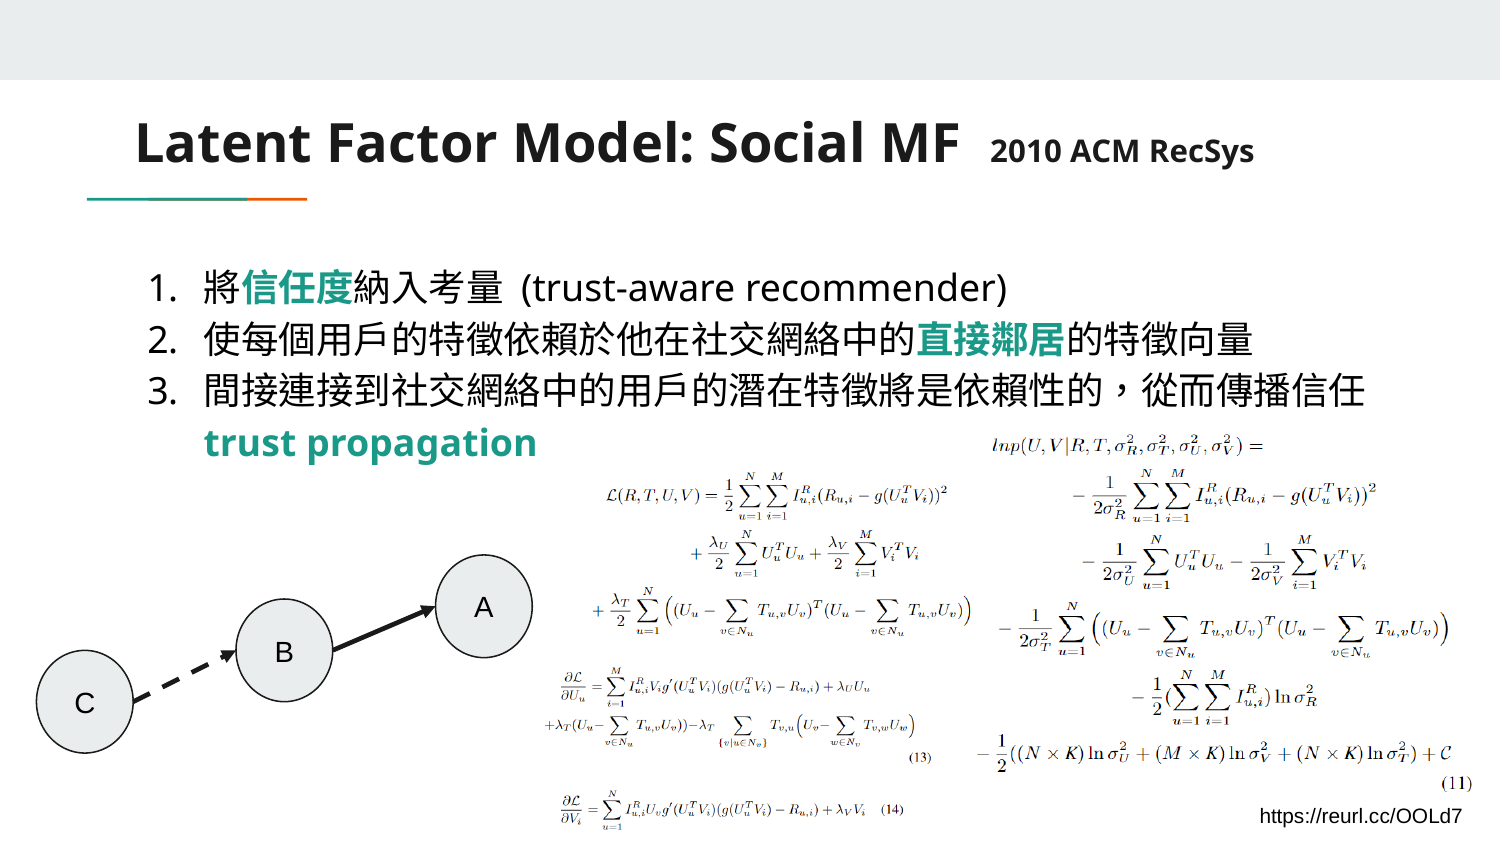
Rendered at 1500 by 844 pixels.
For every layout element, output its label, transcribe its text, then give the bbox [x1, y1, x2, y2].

text_box https://reurl.cc/OOLd7 [579, 788, 1478, 844]
text_box B [236, 598, 332, 702]
text_box A [435, 554, 533, 658]
picture [543, 657, 933, 832]
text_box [132, 649, 237, 702]
list 將信任度納入考量 (trust-aware recommender) 使每個用戶的特徵依賴於他在社交網絡中的直接鄰居的特徵向量 間接連接到社交網絡中的用戶的潛在特徵將是依賴性的，從而傳播信任trust propagation [113, 242, 1443, 670]
title Latent Factor Model: Social MF 2010 ACM RecSys [119, 93, 1381, 182]
text_box C [36, 650, 133, 754]
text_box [332, 606, 436, 651]
picture [578, 421, 1479, 795]
